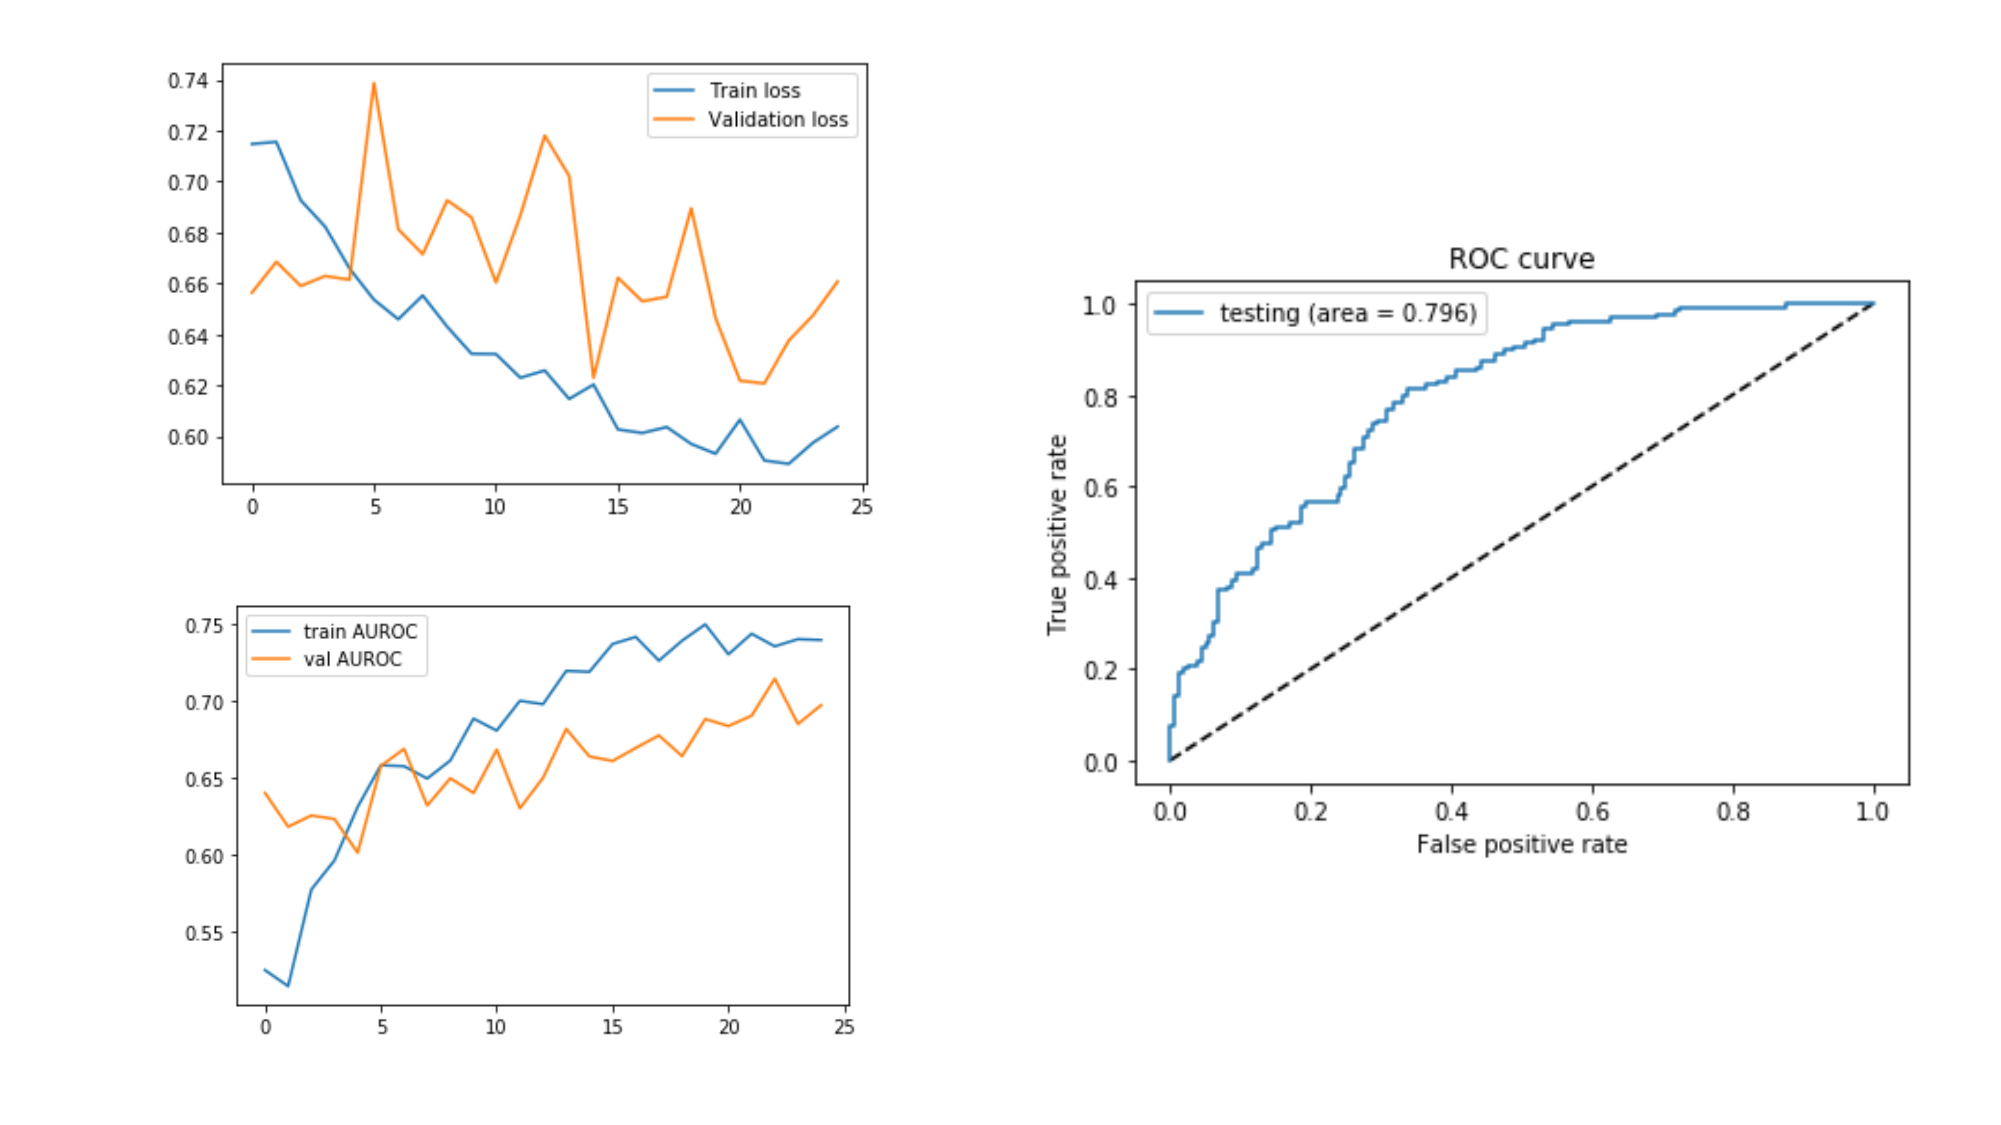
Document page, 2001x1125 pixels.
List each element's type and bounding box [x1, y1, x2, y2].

picture [152, 52, 888, 530]
picture [1034, 230, 1925, 872]
picture [171, 595, 869, 1049]
